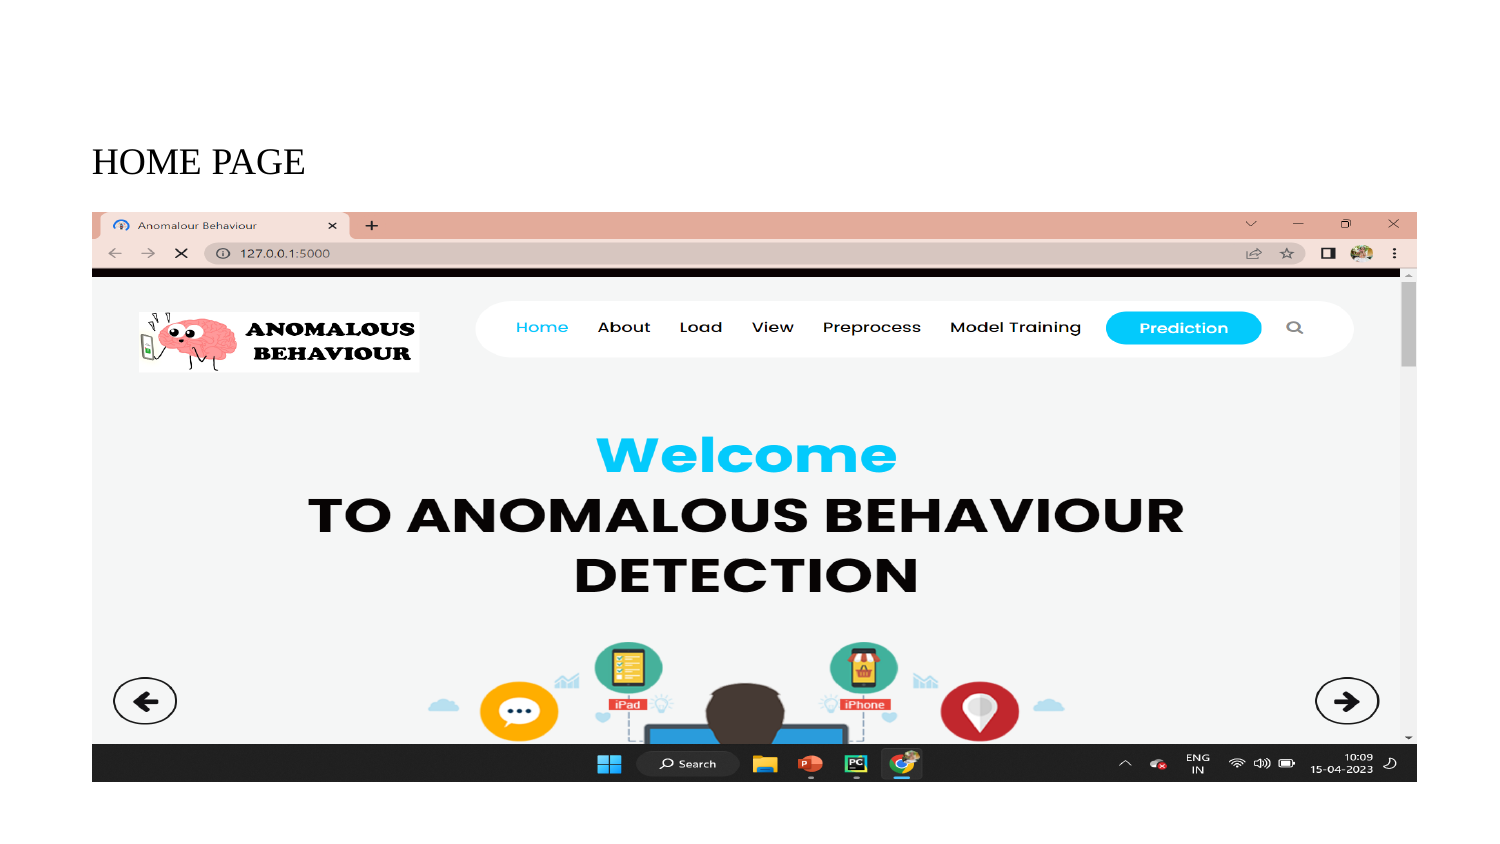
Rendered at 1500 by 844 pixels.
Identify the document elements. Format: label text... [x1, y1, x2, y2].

text_box HOME PAGE [77, 130, 557, 190]
picture [92, 211, 1417, 782]
